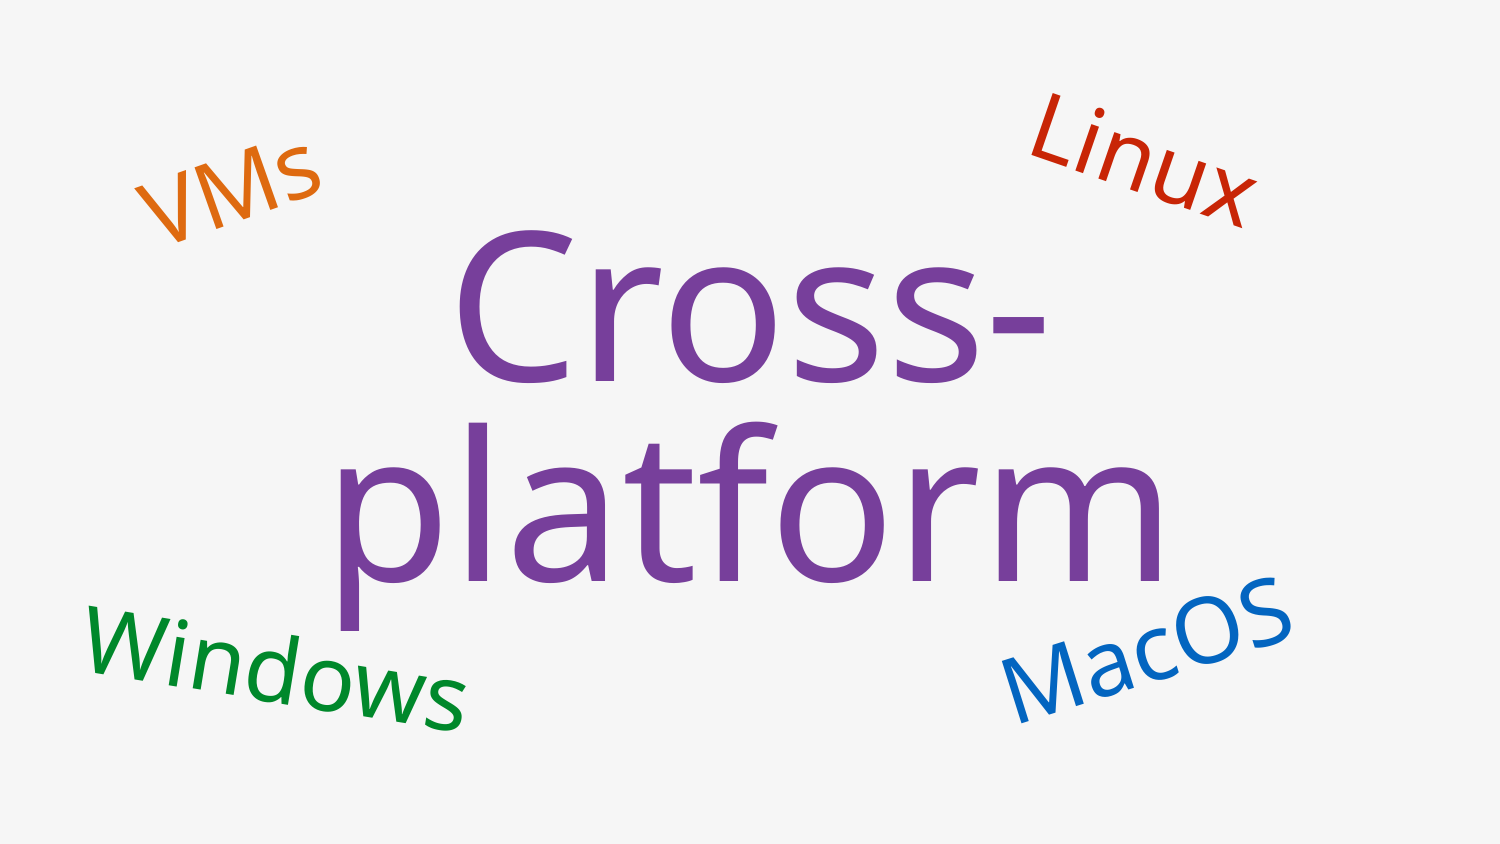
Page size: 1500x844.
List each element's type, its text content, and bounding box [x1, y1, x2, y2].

text_box VMs [122, 112, 346, 279]
text_box Windows [65, 591, 486, 762]
list Cross-platform [261, 310, 1239, 533]
text_box Linux [1007, 75, 1279, 257]
text_box MacOS [981, 558, 1316, 754]
